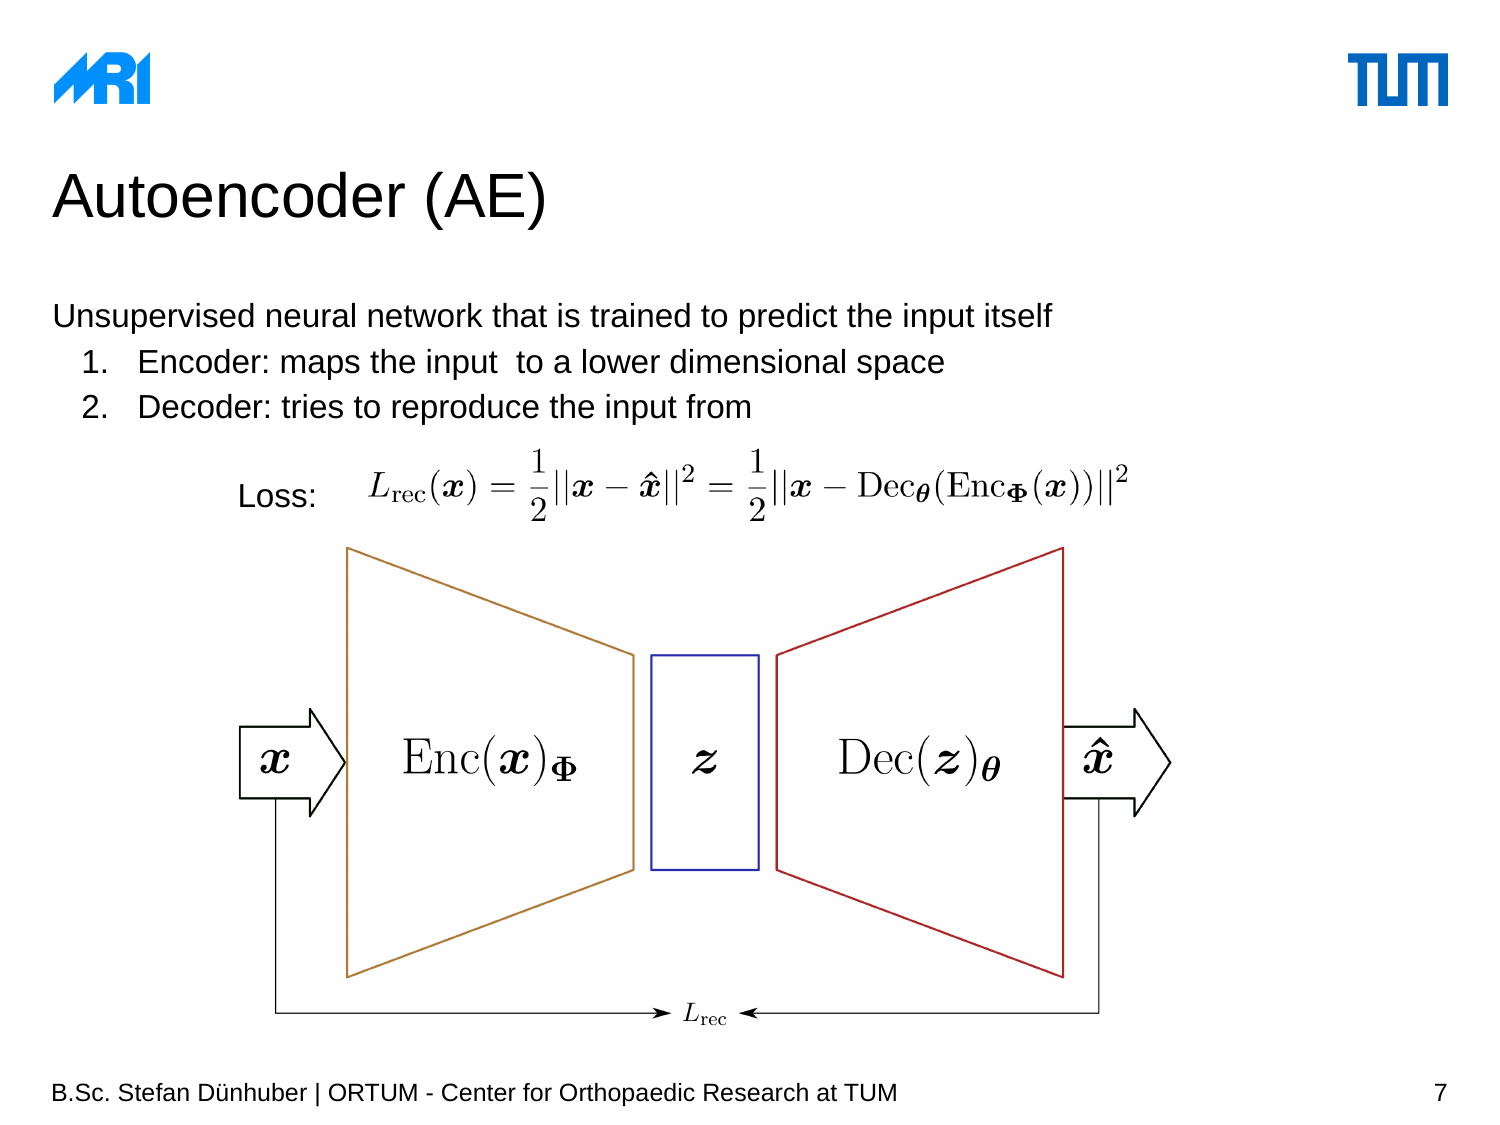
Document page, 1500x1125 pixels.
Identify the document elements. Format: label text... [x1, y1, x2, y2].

footer B.Sc. Stefan Dünhuber | ORTUM - Center for Orthopaedic Research at TUM [51, 1061, 1112, 1122]
title Autoencoder (AE) [52, 162, 1449, 231]
text_box Loss: [237, 468, 318, 514]
slide_number 7 [1112, 1061, 1448, 1122]
picture [217, 534, 1178, 1032]
picture [54, 52, 150, 104]
picture [367, 438, 1133, 532]
